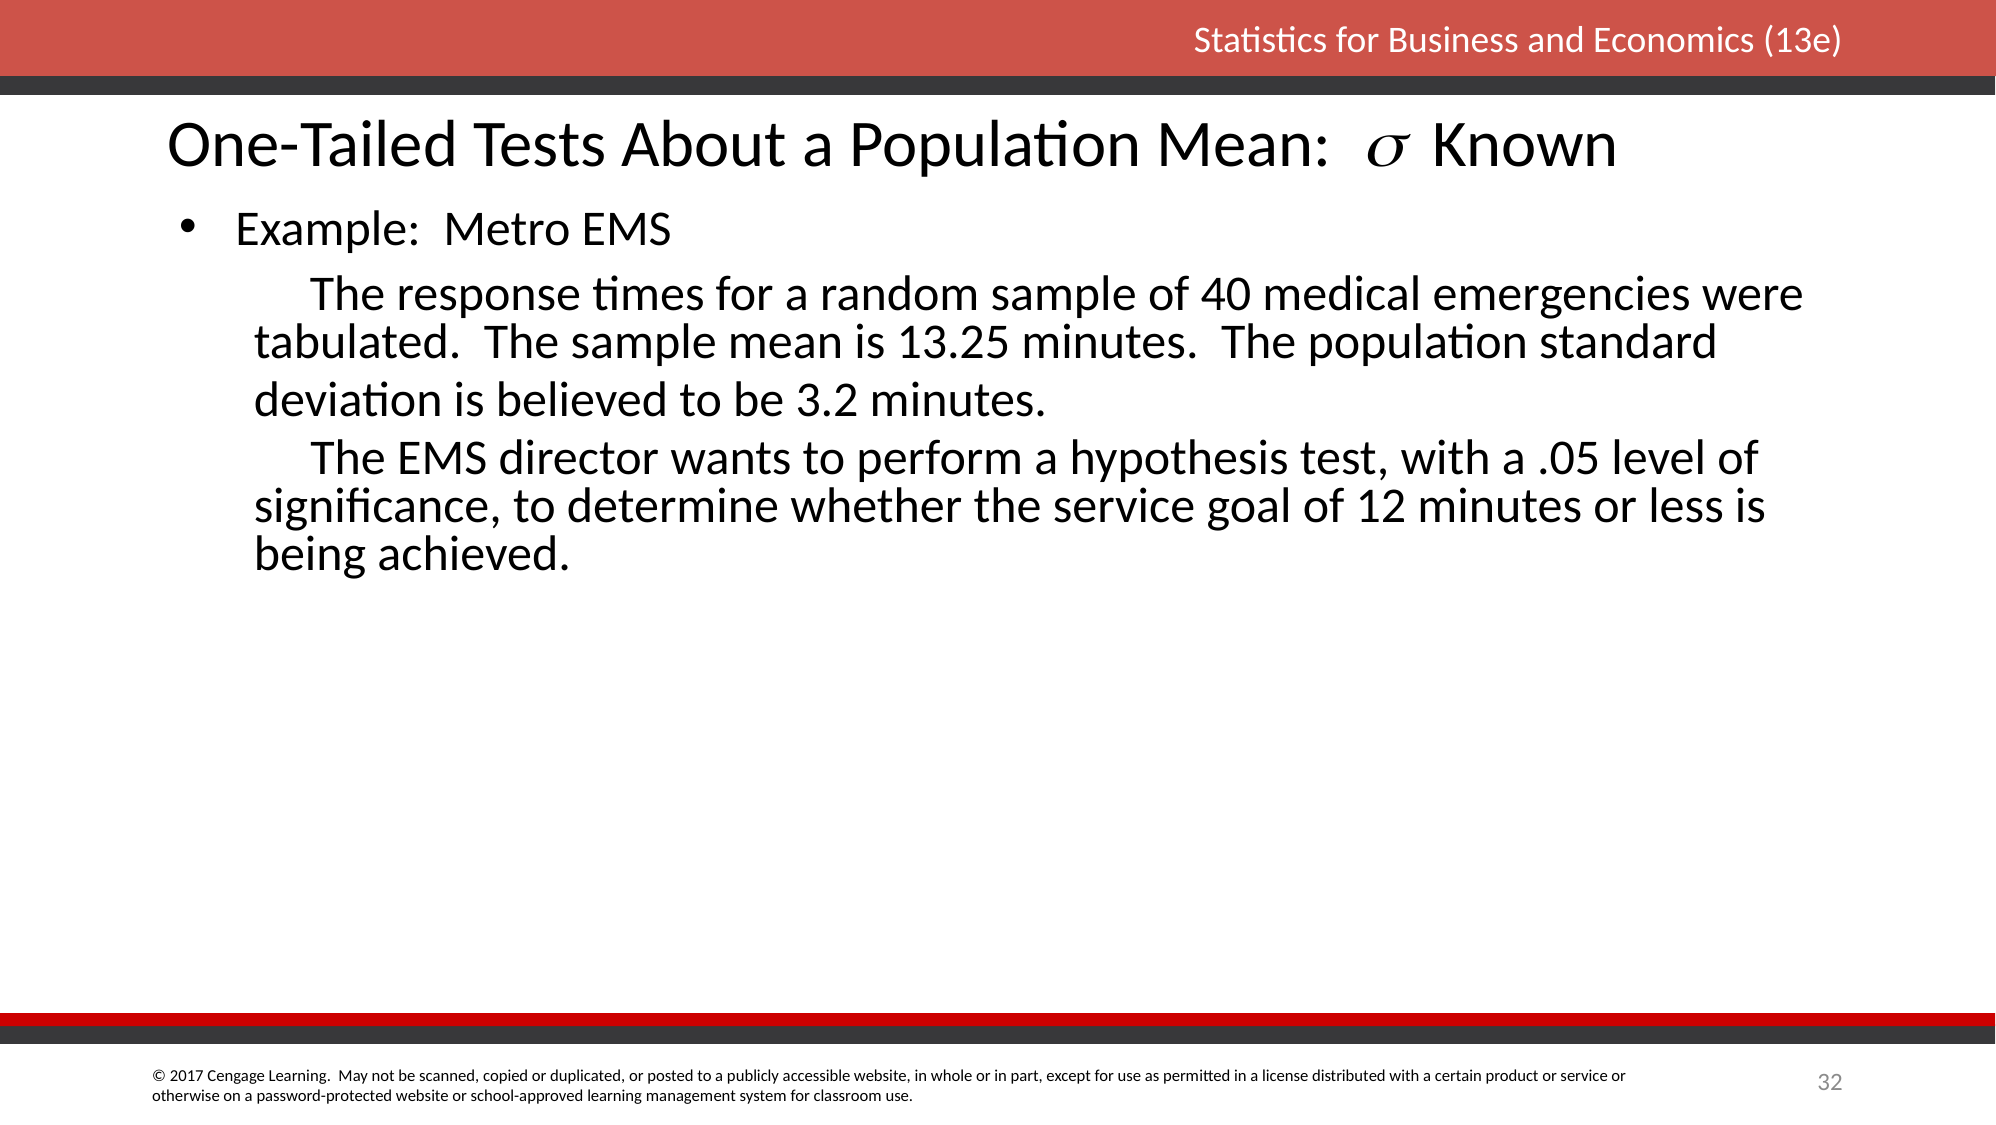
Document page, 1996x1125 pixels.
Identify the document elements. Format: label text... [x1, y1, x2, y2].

text_box Example: Metro EMS [164, 196, 1229, 275]
text_box The response times for a random sample of 40 medical emergencies were tabulated. The sample mean is 13.25 minutes. The population standard deviation is believed to be 3.2 minutes. The EMS director wants to perform a hypothesis test, with a .05 level of significance, to determine whether the service goal of 12 minutes or less is being achieved. [238, 264, 1827, 646]
picture [0, 1027, 1996, 1044]
picture [0, 76, 1996, 95]
text_box One-Tailed Tests About a Population Mean: s Known [152, 83, 1849, 196]
slide_number 32 [1755, 1057, 1858, 1103]
